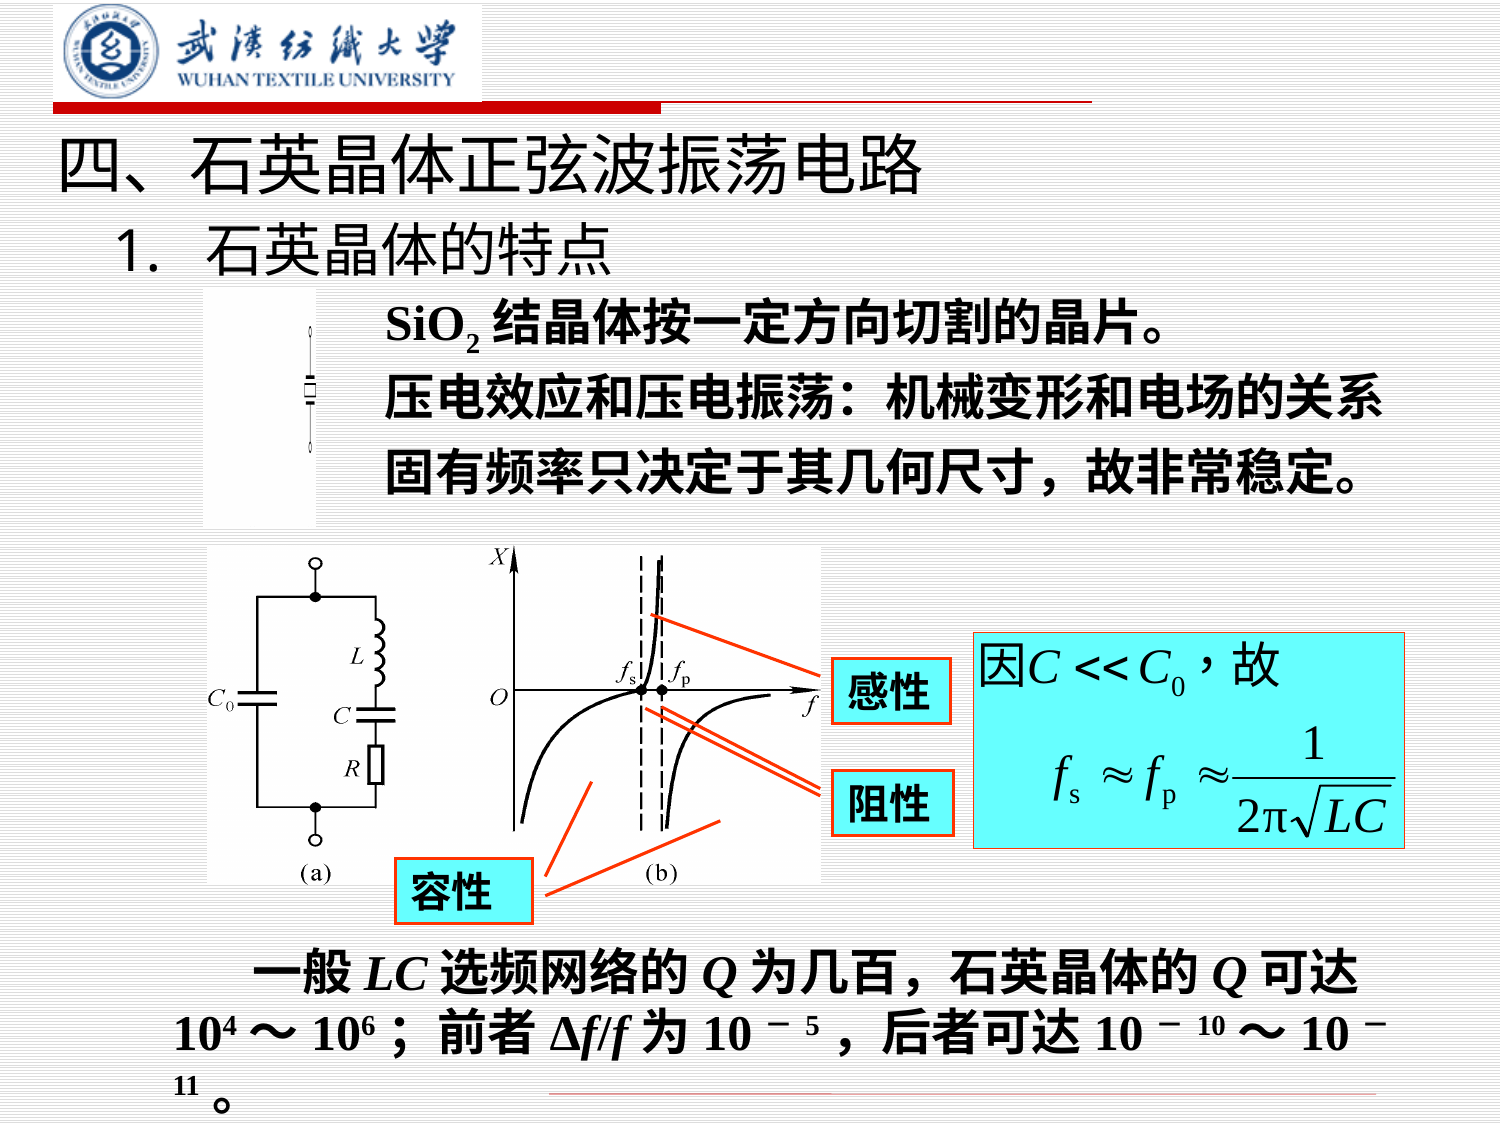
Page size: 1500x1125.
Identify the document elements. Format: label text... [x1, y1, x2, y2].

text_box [203, 288, 316, 527]
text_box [974, 632, 1404, 849]
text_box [645, 707, 954, 840]
text_box 感性 [832, 658, 951, 706]
text_box 压电效应和压电振荡：机械变形和电场的关系 [370, 358, 1458, 433]
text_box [207, 545, 821, 886]
title 四、石英晶体正弦波振荡电路 [40, 151, 1069, 212]
text_box SiO2结晶体按一定方向切割的晶片。 [370, 283, 1283, 358]
text_box 一般LC选频网络的Q为几百，石英晶体的Q可达104～106；前者Δf/f为10－5，后者可达10－10～10－11。 [157, 933, 1421, 1125]
text_box 1. 石英晶体的特点 [97, 205, 960, 291]
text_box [395, 820, 721, 927]
text_box 固有频率只决定于其几何尺寸，故非常稳定。 [370, 433, 1408, 508]
picture [53, 4, 482, 102]
